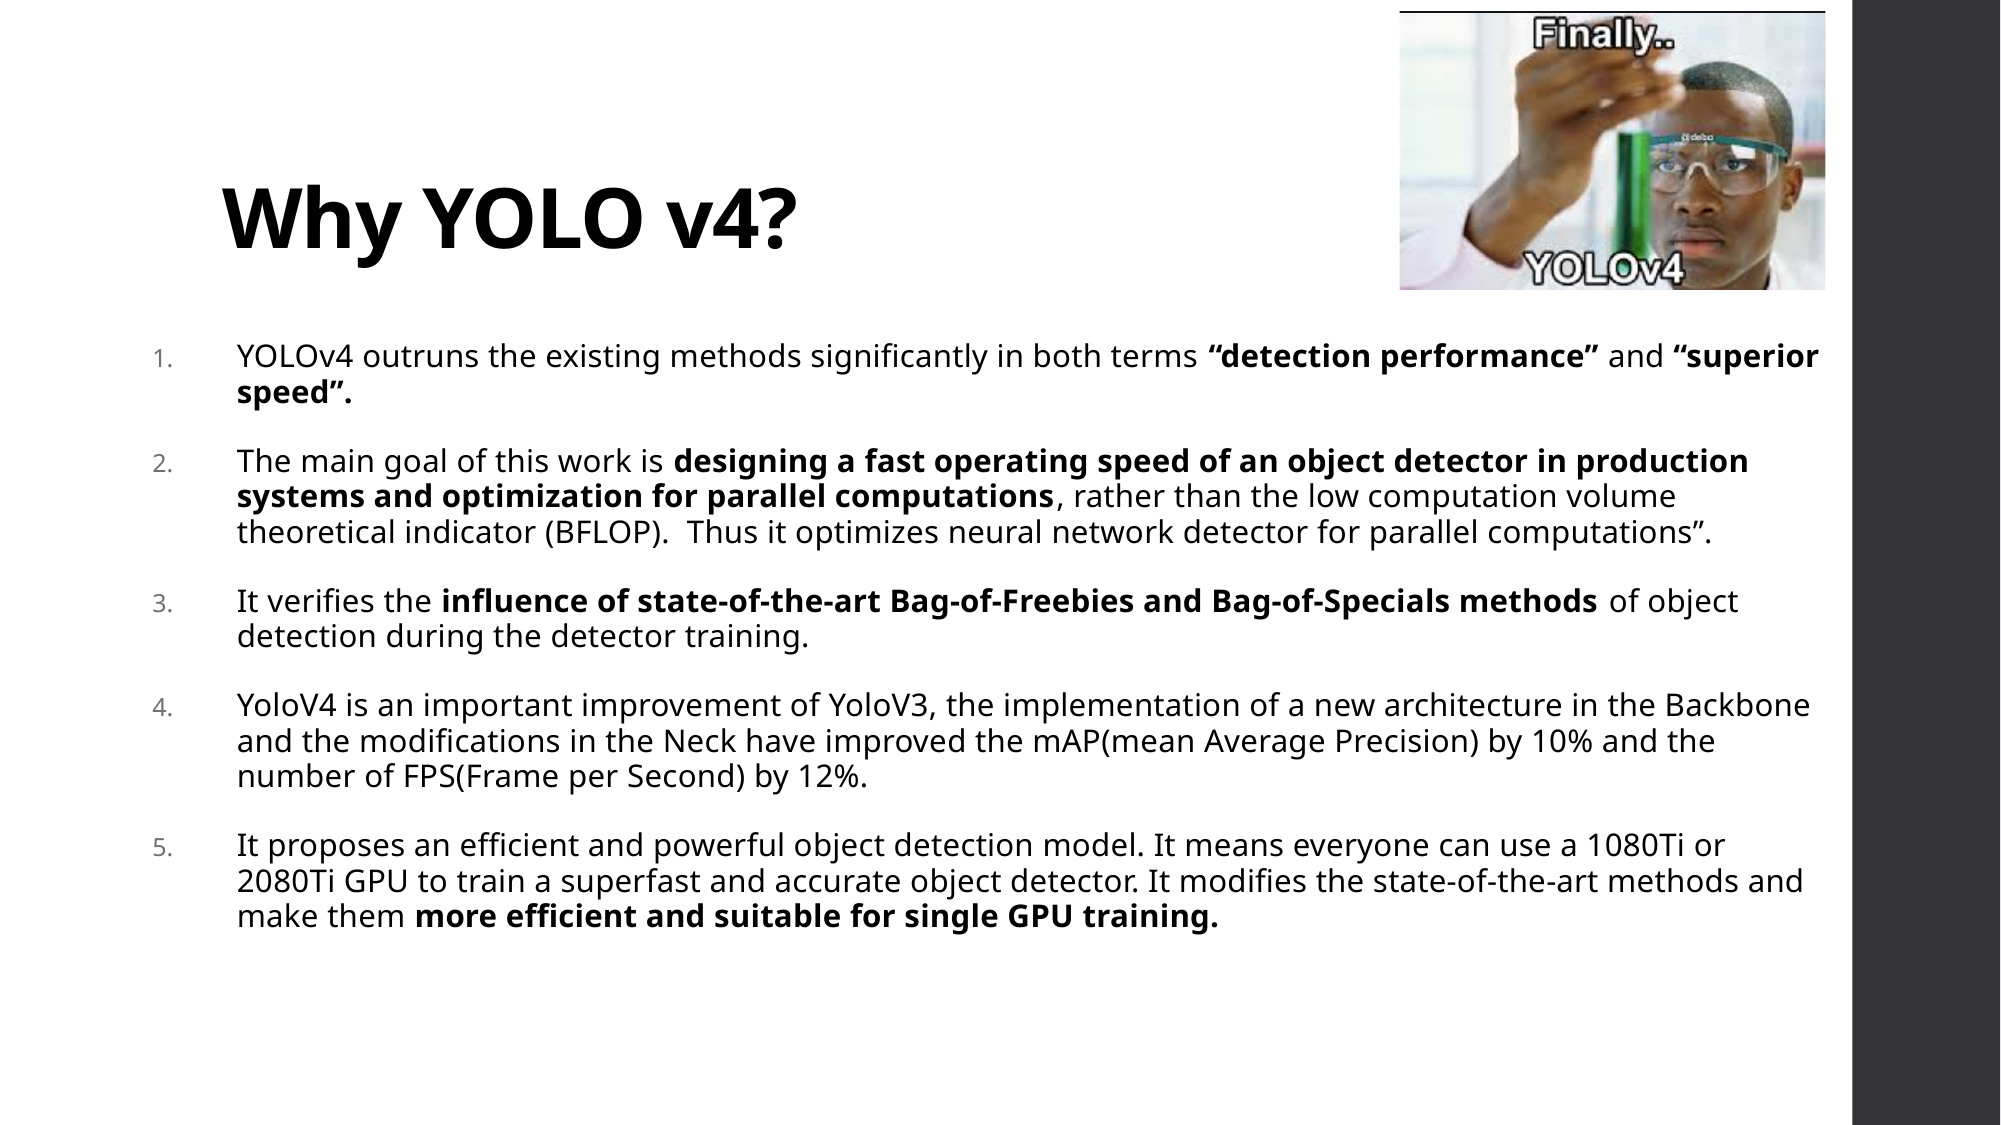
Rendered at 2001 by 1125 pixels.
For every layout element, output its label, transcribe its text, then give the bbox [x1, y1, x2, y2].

title Why YOLO v4? [206, 56, 1392, 275]
picture [1399, 11, 1826, 290]
list YOLOv4 outruns the existing methods significantly in both terms “detection performance” and “superior speed”. The main goal of this work is designing a fast operating speed of an object detector in production systems and optimization for parallel computations, rather than the low computation volume theoretical indicator (BFLOP). Thus it optimizes neural network detector for parallel computations”. It verifies the influence of state-of-the-art Bag-of-Freebies and Bag-of-Specials methods of object detection during the detector training. YoloV4 is an important improvement of YoloV3, the implementation of a new architecture in the Backbone and the modifications in the Neck have improved the mAP(mean Average Precision) by 10% and the number of FPS(Frame per Second) by 12%. It proposes an efficient and powerful object detection model. It means everyone can use a 1080Ti or 2080Ti GPU to train a superfast and accurate object detector. It modifies the state-of-the-art methods and make them more efficient and suitable for single GPU training. [137, 331, 1840, 1014]
